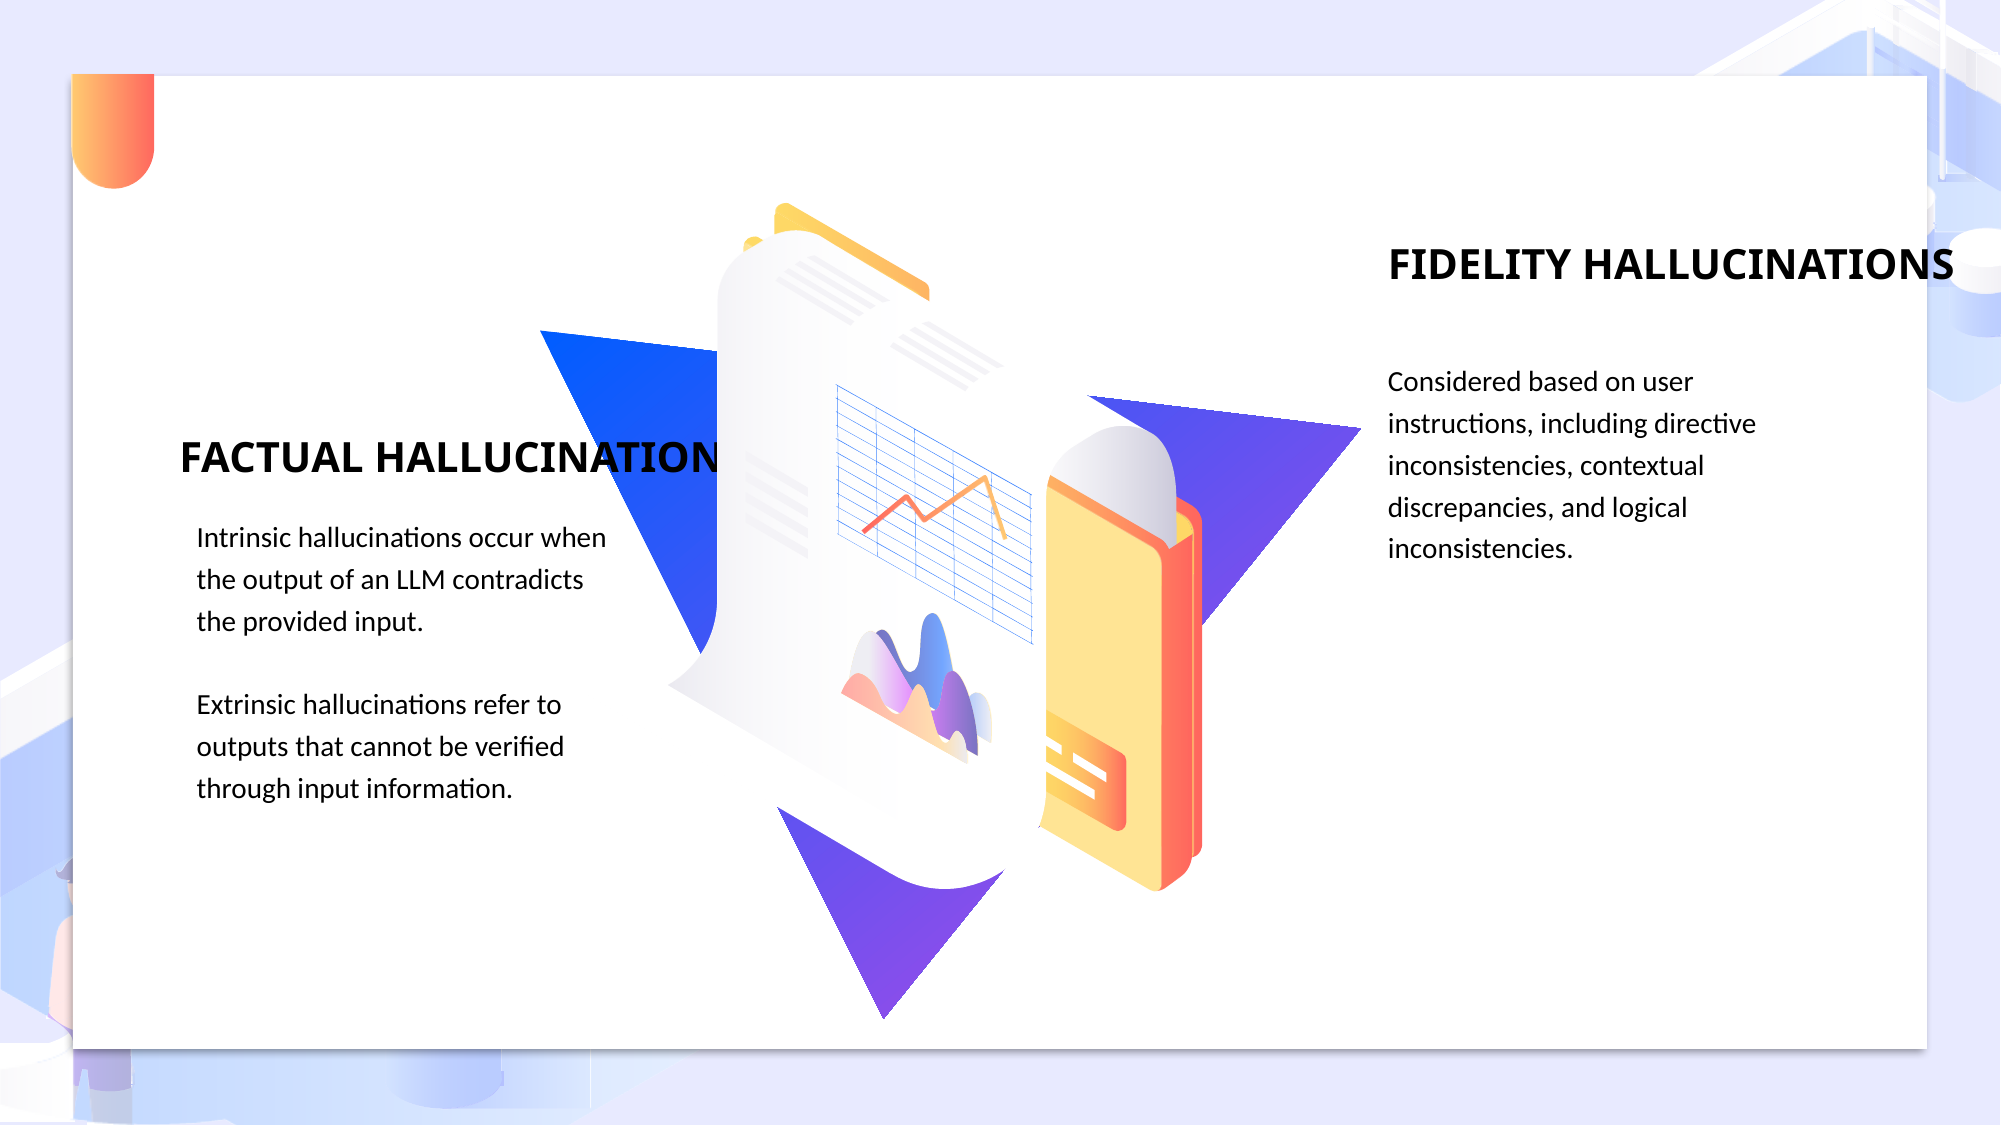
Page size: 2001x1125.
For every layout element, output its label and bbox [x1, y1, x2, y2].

text_box [1383, 196, 2000, 571]
picture [562, 202, 1203, 892]
text_box [175, 398, 562, 813]
text_box [0, 0, 2000, 1125]
